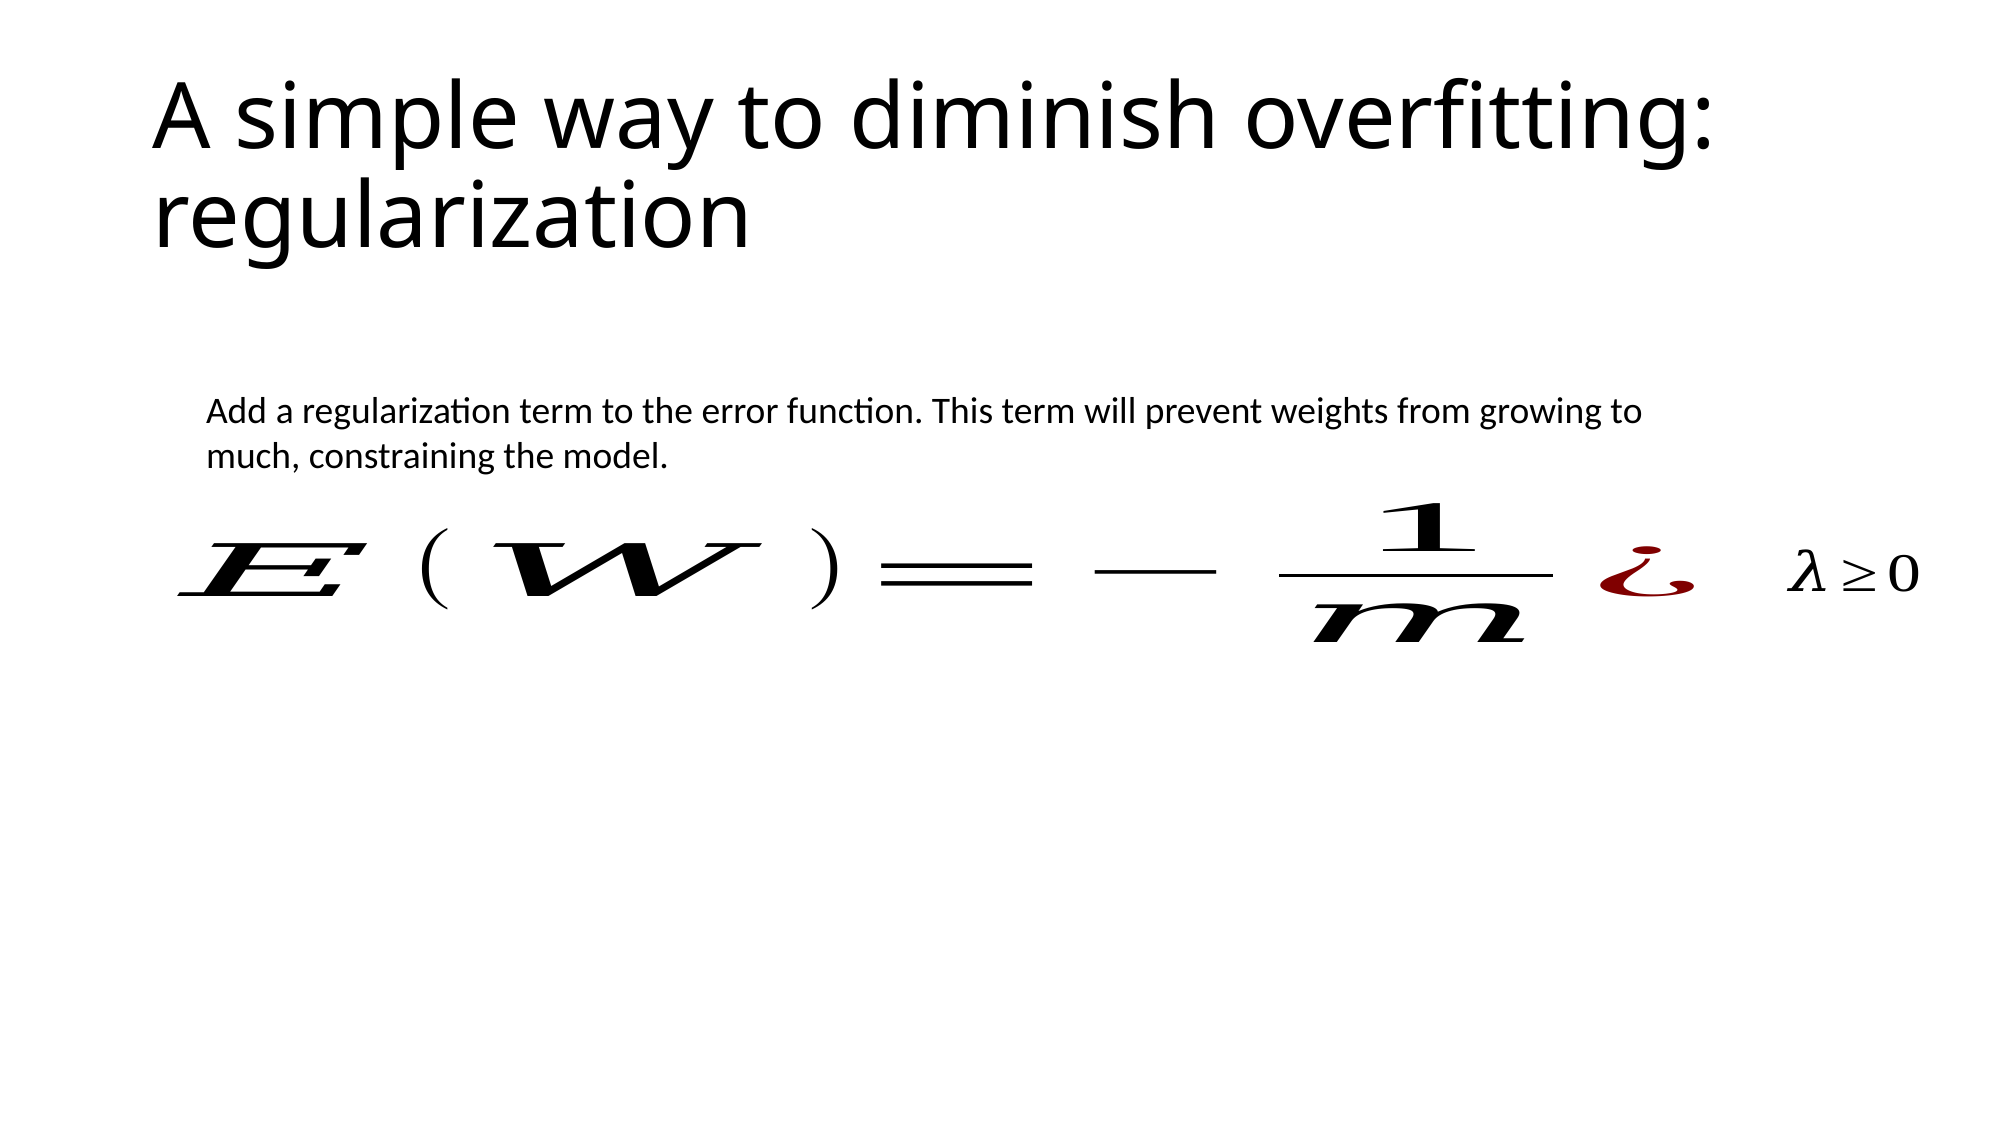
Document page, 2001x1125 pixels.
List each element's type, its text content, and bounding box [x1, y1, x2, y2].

title A simple way to diminish overfitting: regularization [137, 59, 1863, 278]
text_box Add a regularization term to the error function. This term will prevent weights from growing to much, constraining the model. [191, 378, 1734, 484]
